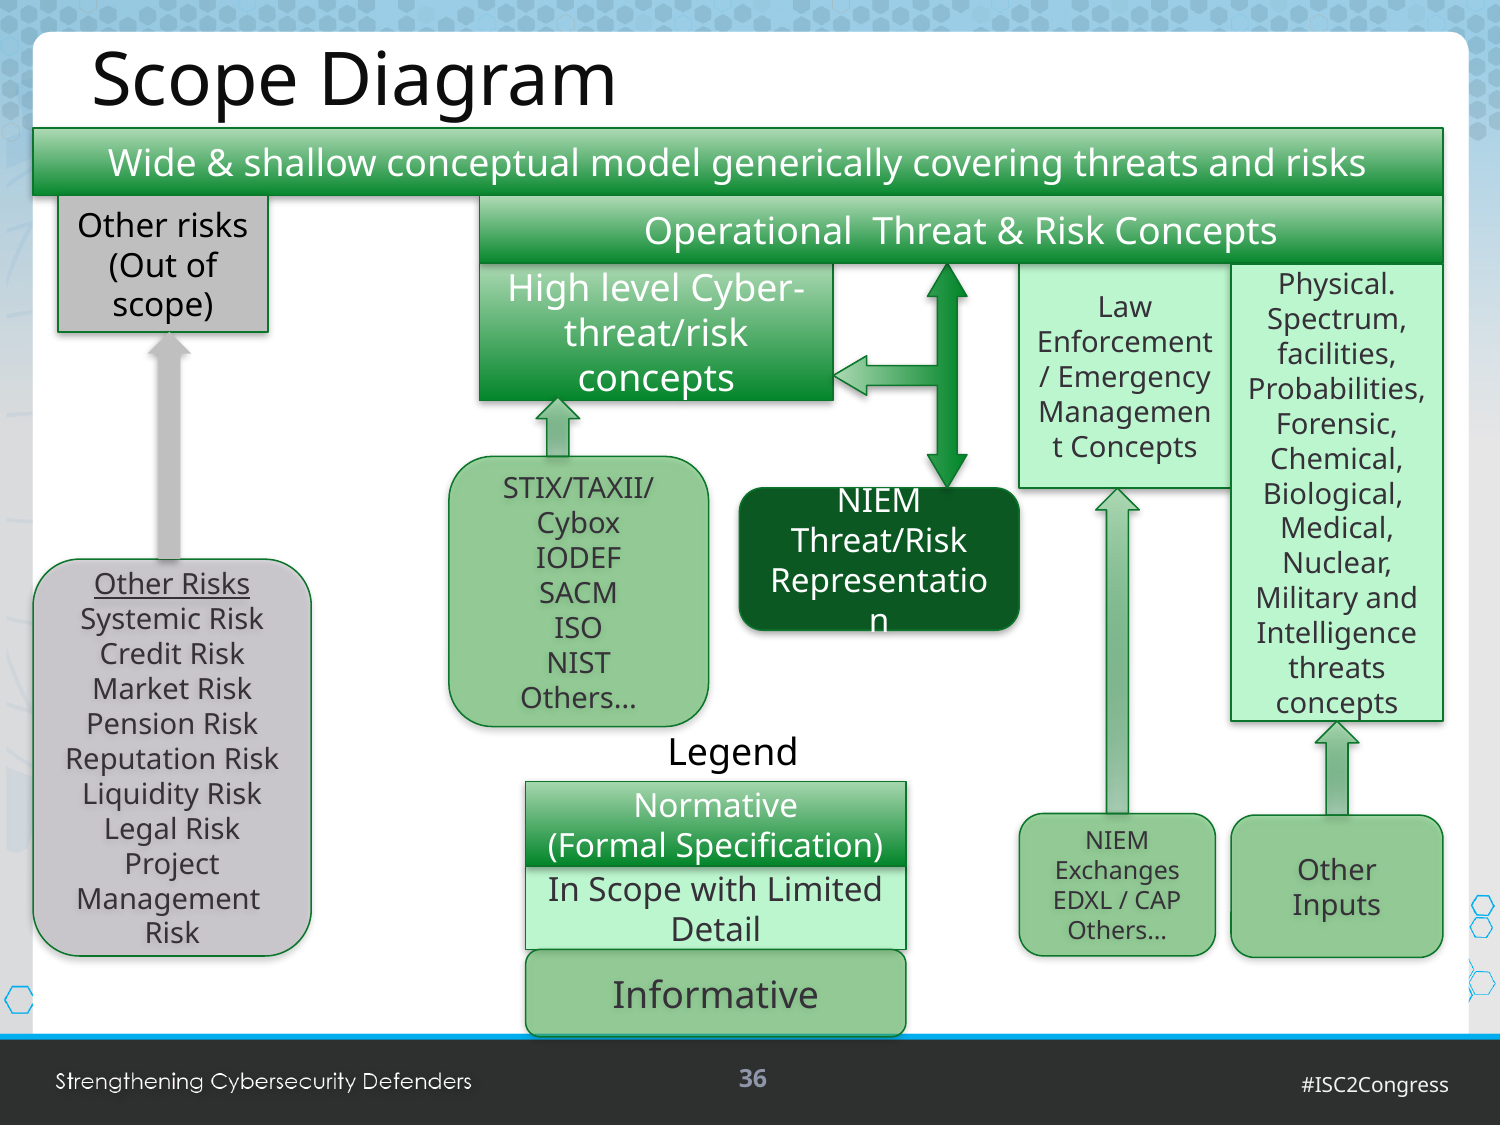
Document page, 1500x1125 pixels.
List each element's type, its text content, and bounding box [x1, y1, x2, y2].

text_box [832, 272, 968, 489]
text_box Other Inputs [1230, 814, 1444, 959]
text_box Legend [652, 721, 814, 781]
text_box Wide & shallow conceptual model generically covering threats and risks [32, 127, 1444, 196]
text_box Other Risks Systemic Risk Credit Risk Market Risk Pension Risk Reputation Risk Liquidity Risk Legal Risk Project Management Risk [32, 558, 312, 957]
text_box Physical. Spectrum, facilities, Probabilities, Forensic, Chemical, Biological, Medical, Nuclear, Military and Intelligence threats concepts [1230, 263, 1444, 722]
text_box [1094, 487, 1141, 815]
text_box High level Cyber-threat/risk concepts [479, 271, 834, 401]
text_box [146, 331, 192, 560]
text_box Law Enforcement / Emergency Management Concepts [1018, 272, 1225, 489]
text_box Other risks (Out of scope) [57, 195, 269, 333]
text_box Normative (Formal Specification) [525, 781, 907, 867]
text_box In Scope with Limited Detail [525, 875, 907, 950]
picture [834, 264, 945, 373]
text_box [535, 396, 581, 458]
text_box Informative [524, 948, 907, 1038]
text_box NIEM Exchanges EDXL / CAP Others… [1018, 812, 1217, 957]
text_box NIEM Threat/Risk Representation [738, 487, 1020, 632]
picture [0, 1040, 1500, 1125]
text_box [1314, 720, 1360, 816]
picture [0, 0, 1500, 1033]
text_box STIX/TAXII/Cybox IODEF SACM ISO NIST Others… [448, 455, 710, 728]
text_box Operational Threat & Risk Concepts [479, 195, 1444, 264]
title Scope Diagram [76, 23, 1392, 129]
